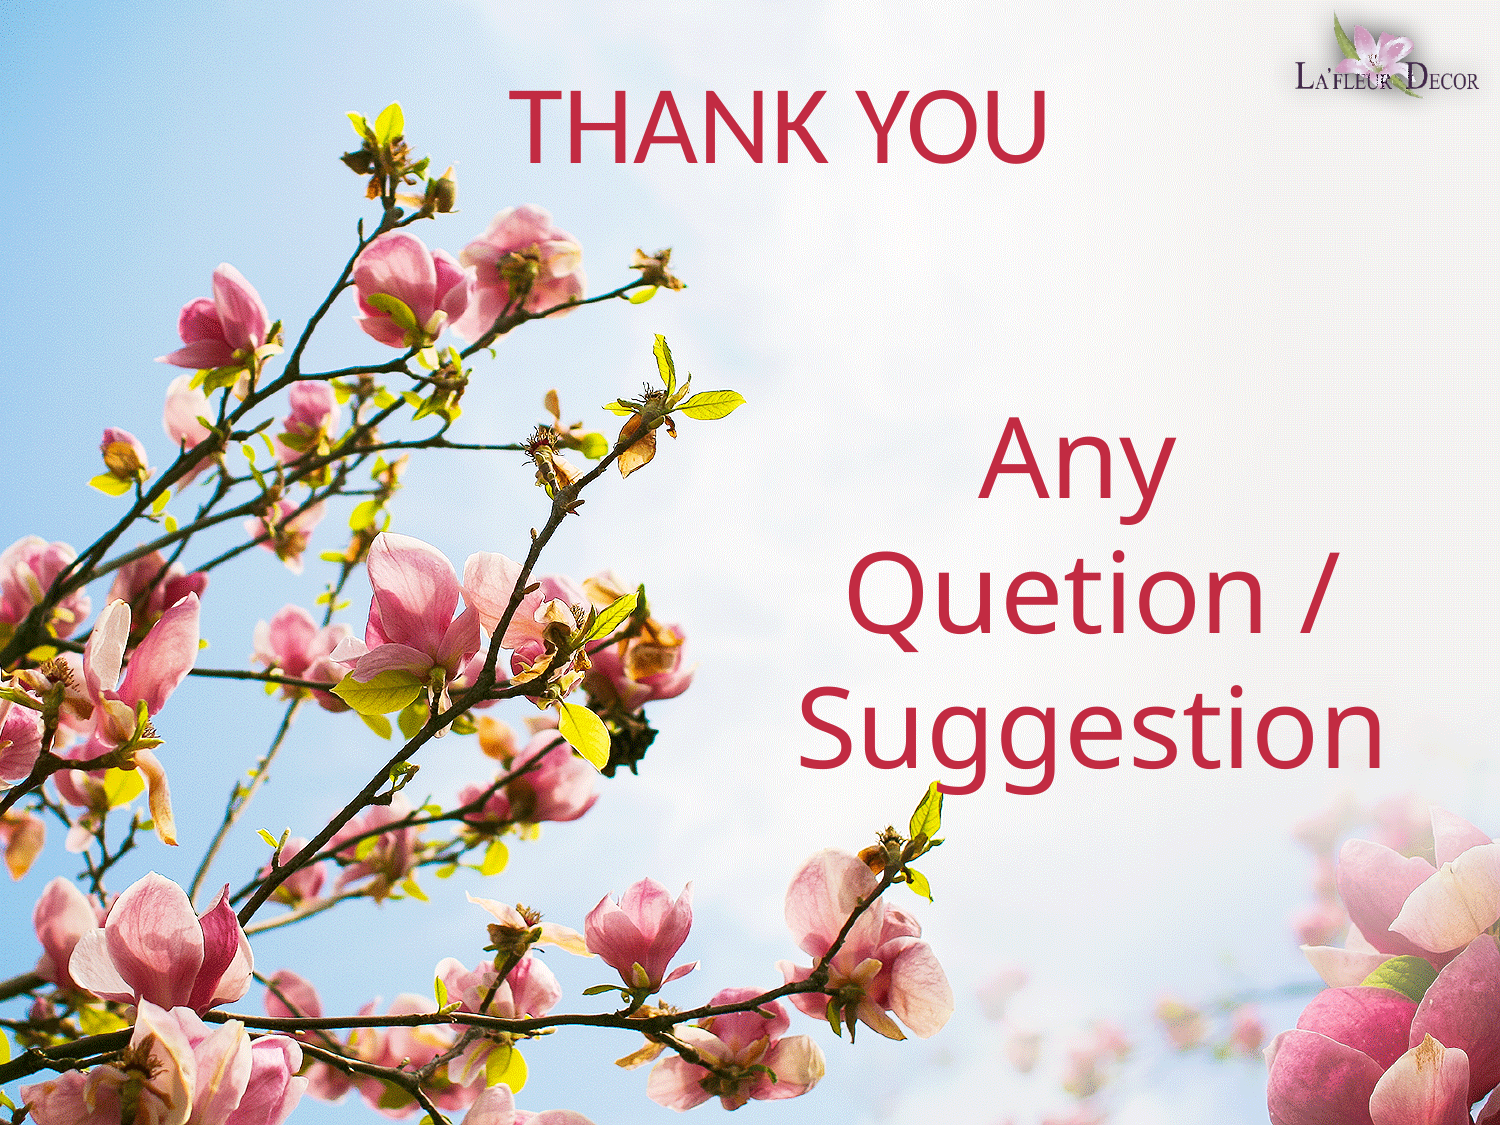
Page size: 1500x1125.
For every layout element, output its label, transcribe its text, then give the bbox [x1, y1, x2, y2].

picture [0, 0, 1500, 1125]
text_box Any Quetion /Suggestion [684, 465, 1500, 712]
title THANK YOU [466, 0, 1069, 242]
